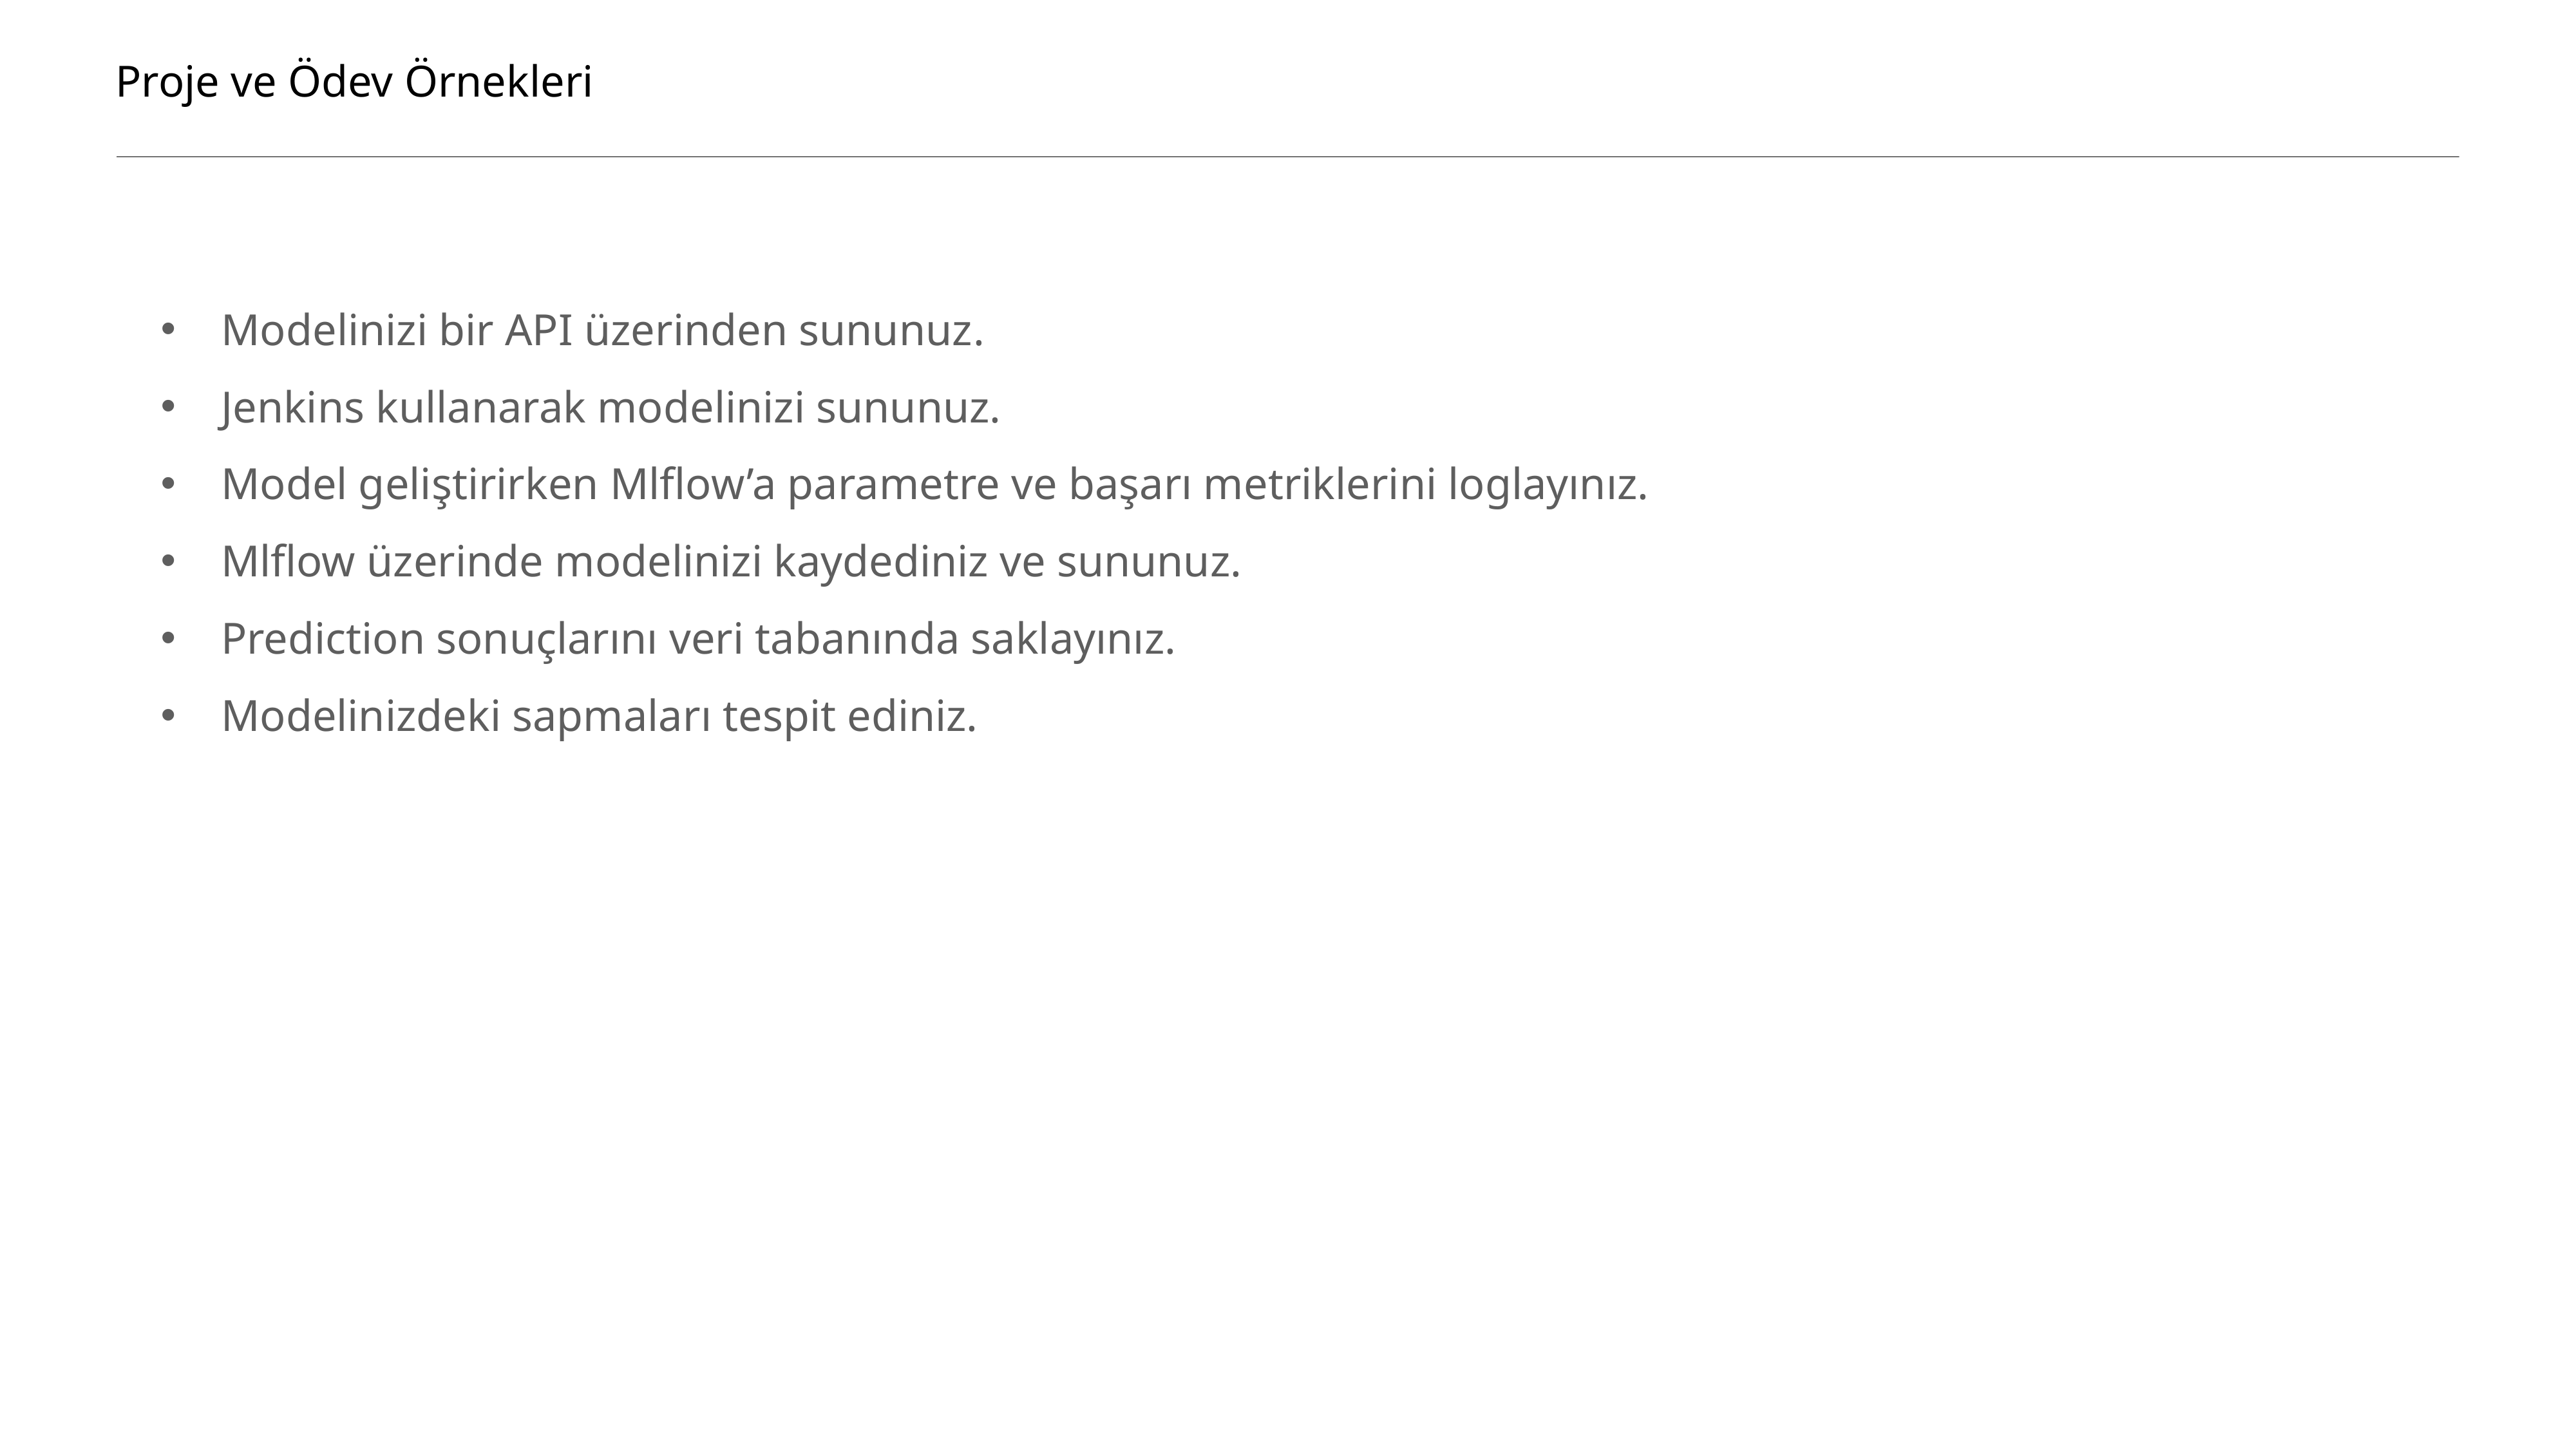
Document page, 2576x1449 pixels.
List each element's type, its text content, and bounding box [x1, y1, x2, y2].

text_box Modelinizi bir API üzerinden sununuz. Jenkins kullanarak modelinizi sununuz. Model geliştirirken Mlflow’a parametre ve başarı metriklerini loglayınız. Mlflow üzerinde modelinizi kaydediniz ve sununuz. Prediction sonuçlarını veri tabanında saklayınız. Modelinizdeki sapmaları tespit ediniz. [151, 272, 2303, 745]
list Proje ve Ödev Örnekleri [111, 17, 1771, 142]
